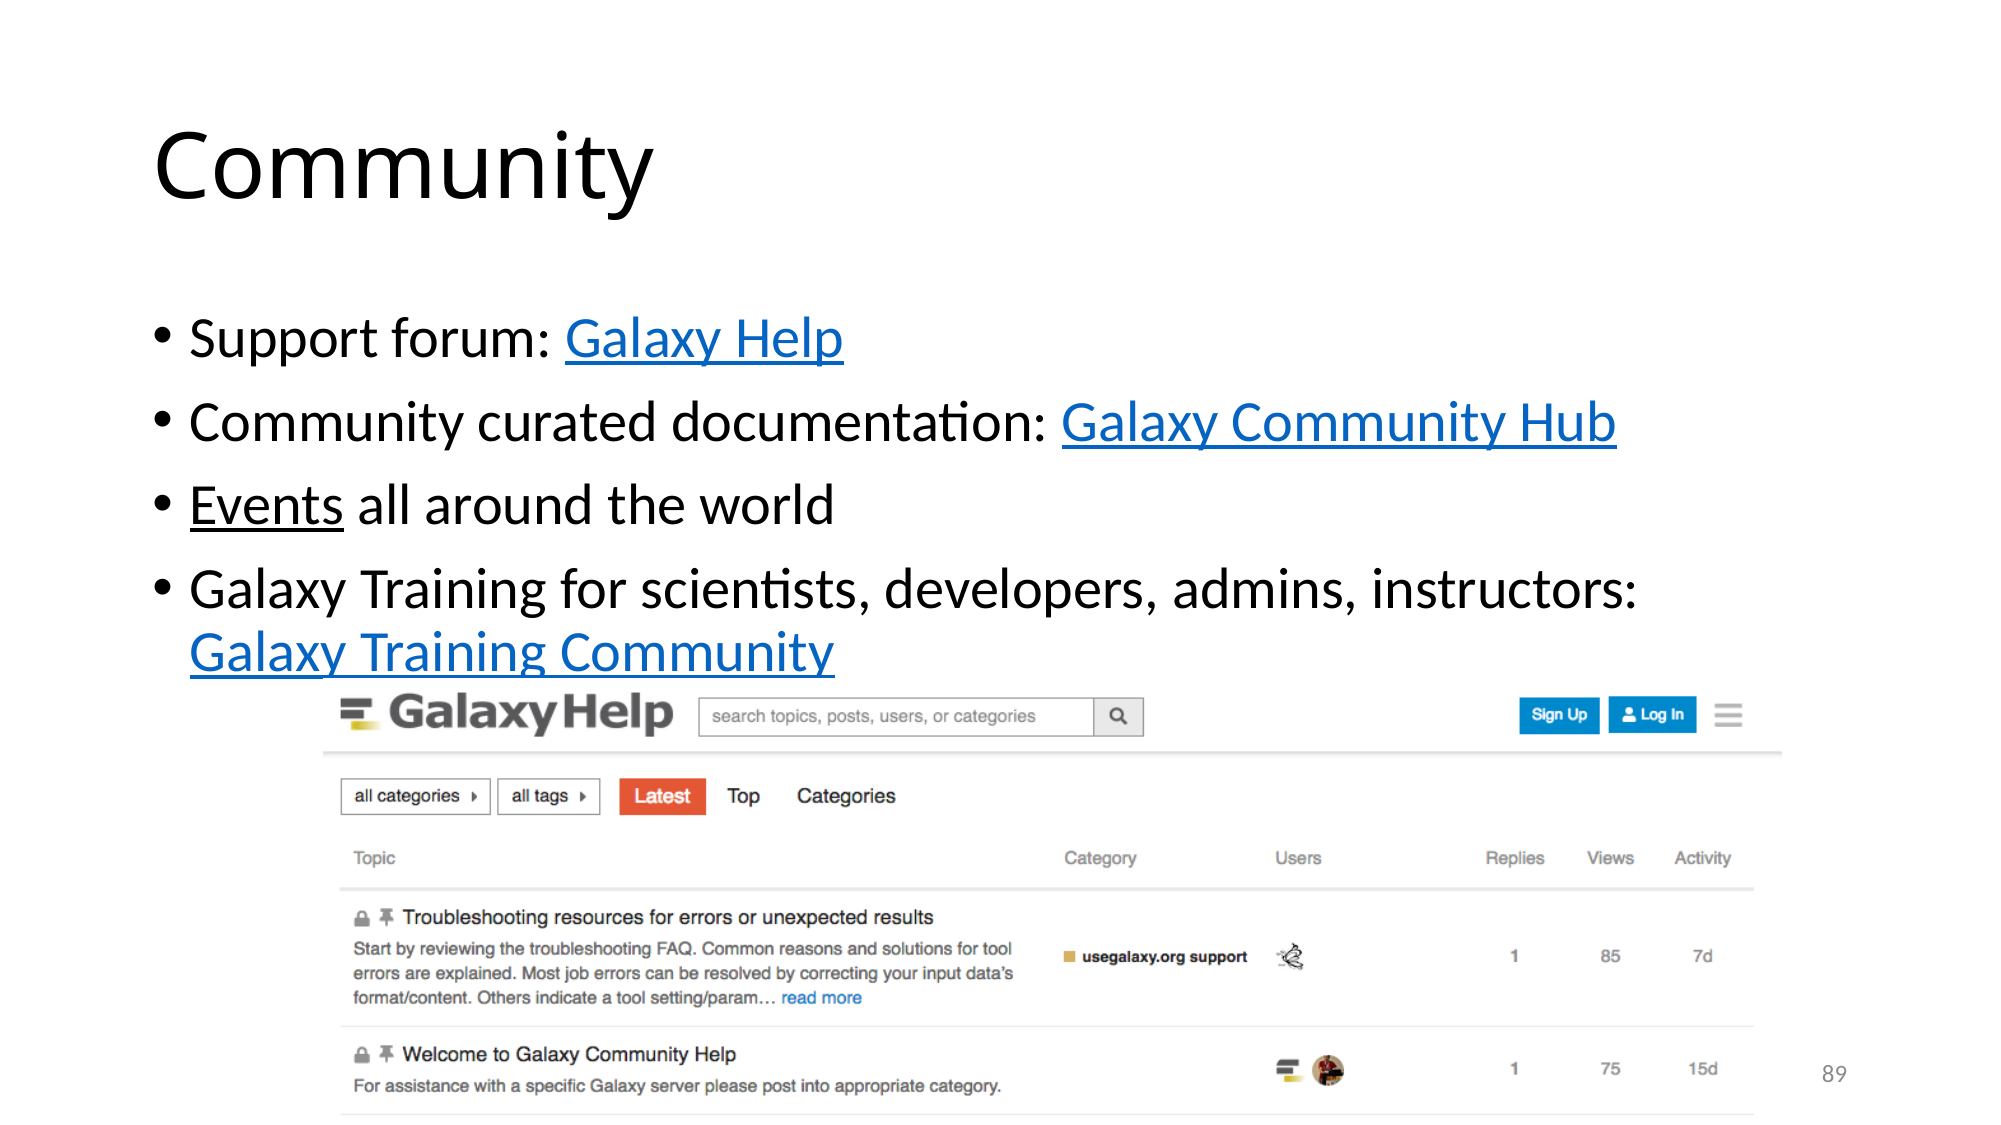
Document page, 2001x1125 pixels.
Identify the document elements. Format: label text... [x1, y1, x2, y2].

picture [322, 678, 1782, 1125]
list Support forum: Galaxy Help Community curated documentation: Galaxy Community Hub Events all around the world Galaxy Training for scientists, developers, admins, instructors: Galaxy Training Community [137, 299, 1863, 1014]
title Community [137, 59, 1863, 278]
slide_number 89 [1782, 1042, 1863, 1103]
